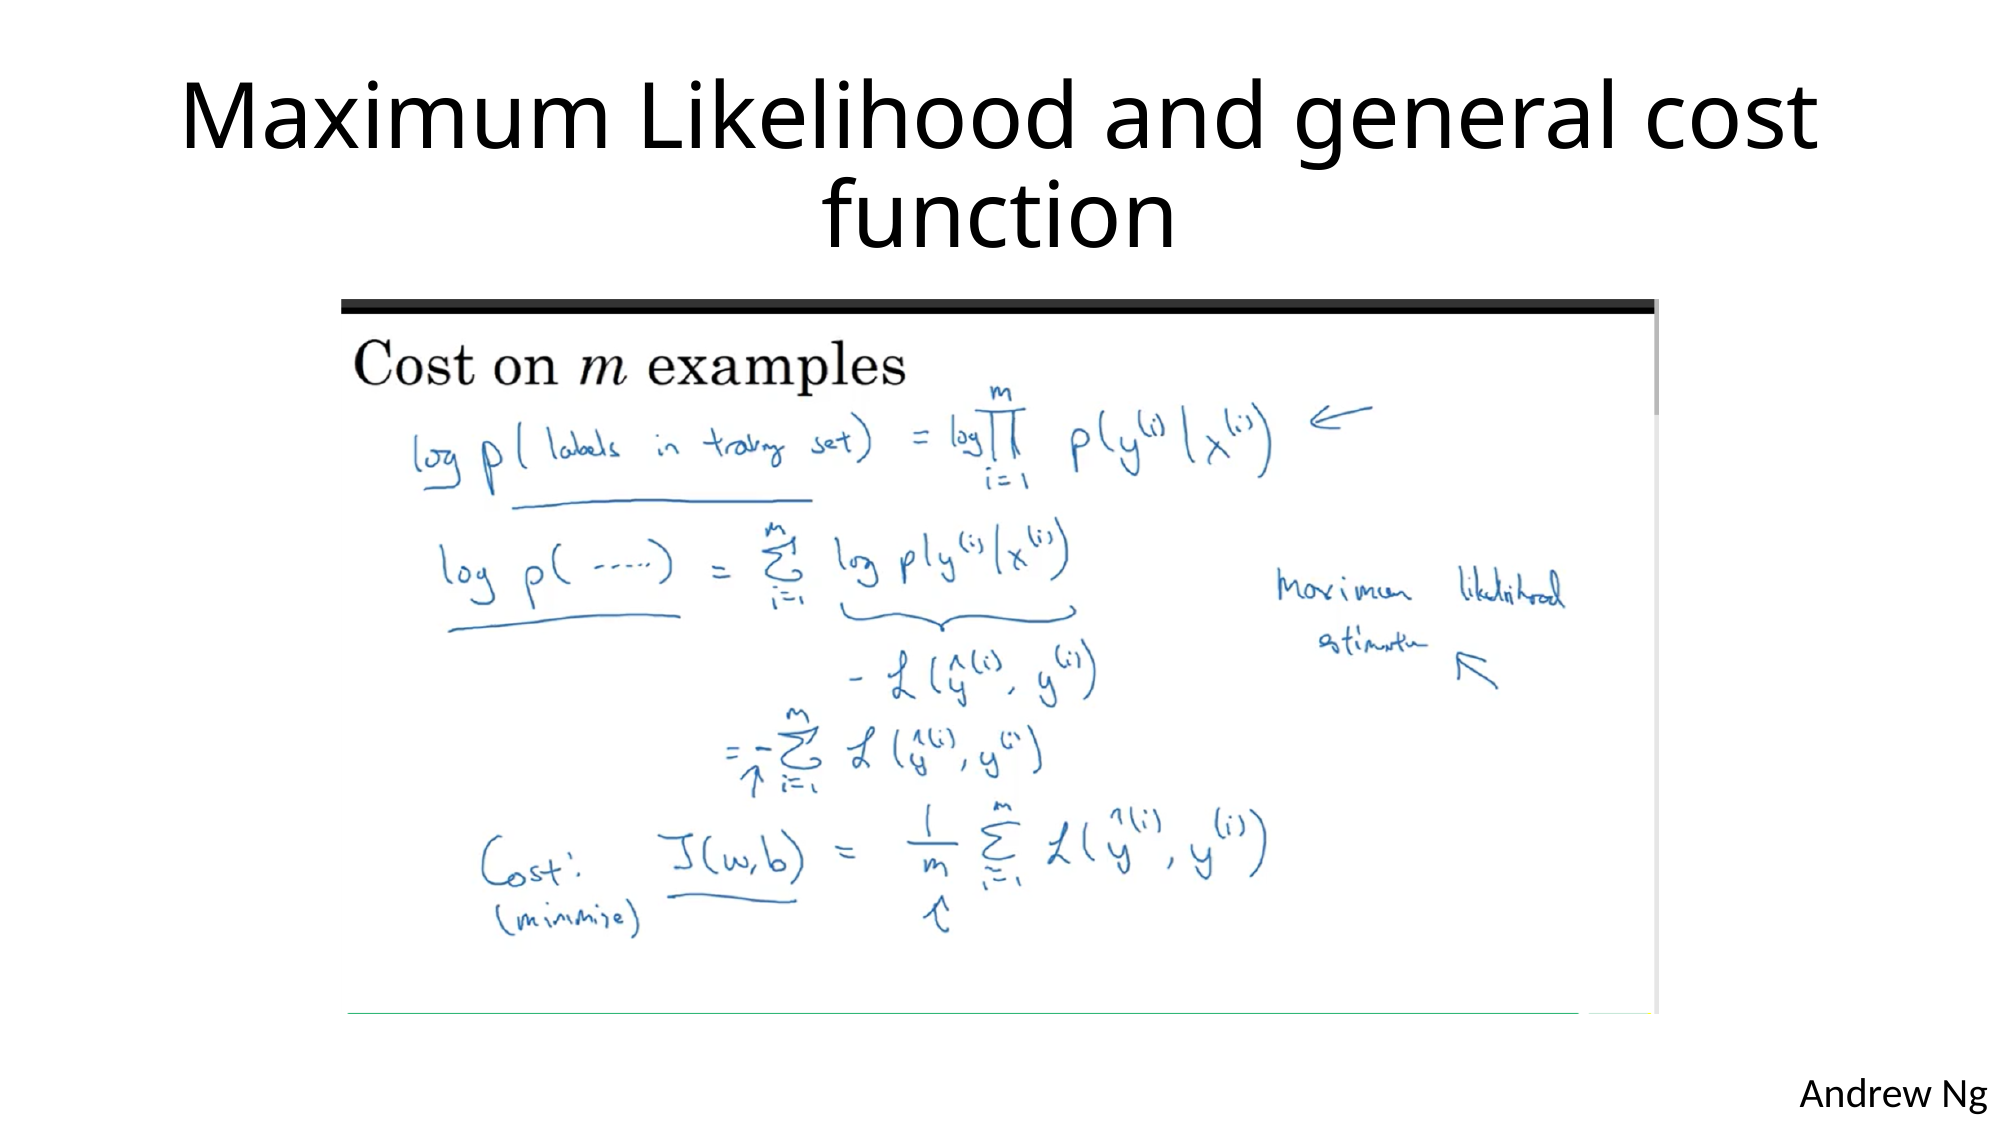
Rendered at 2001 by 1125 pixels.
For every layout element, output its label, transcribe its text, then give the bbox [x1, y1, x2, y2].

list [341, 299, 1659, 1014]
title Maximum Likelihood and general cost function [137, 59, 1863, 278]
